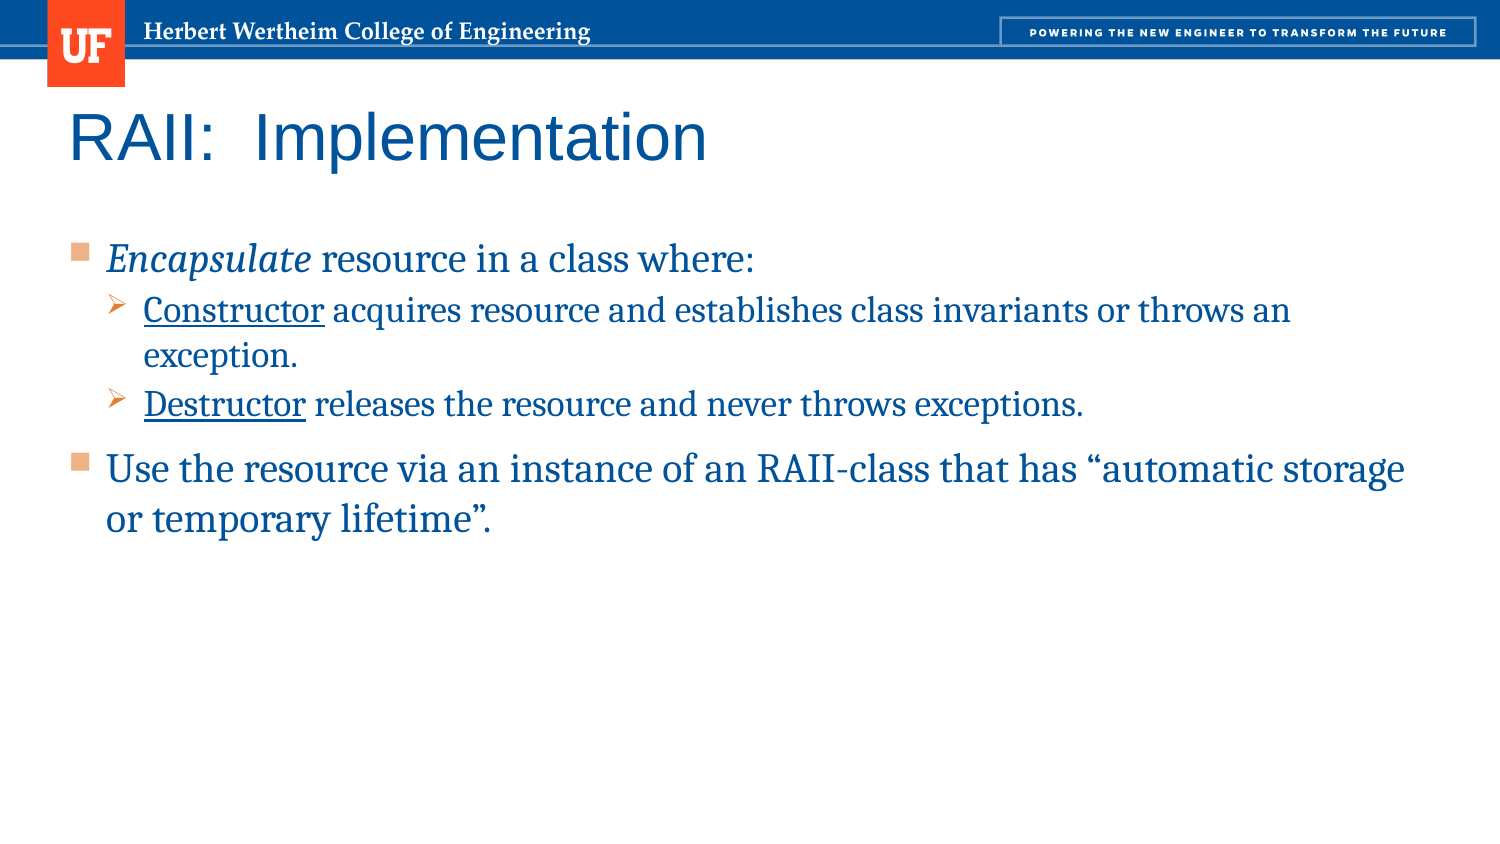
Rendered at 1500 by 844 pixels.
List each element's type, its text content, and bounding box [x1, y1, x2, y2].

list Encapsulate resource in a class where: Constructor acquires resource and establishes class invariants or throws an exception. Destructor releases the resource and never throws exceptions. Use the resource via an instance of an RAII-class that has “automatic storage or temporary lifetime”. [53, 223, 1447, 803]
title RAII: Implementation [53, 86, 1414, 223]
picture [0, 0, 1500, 87]
